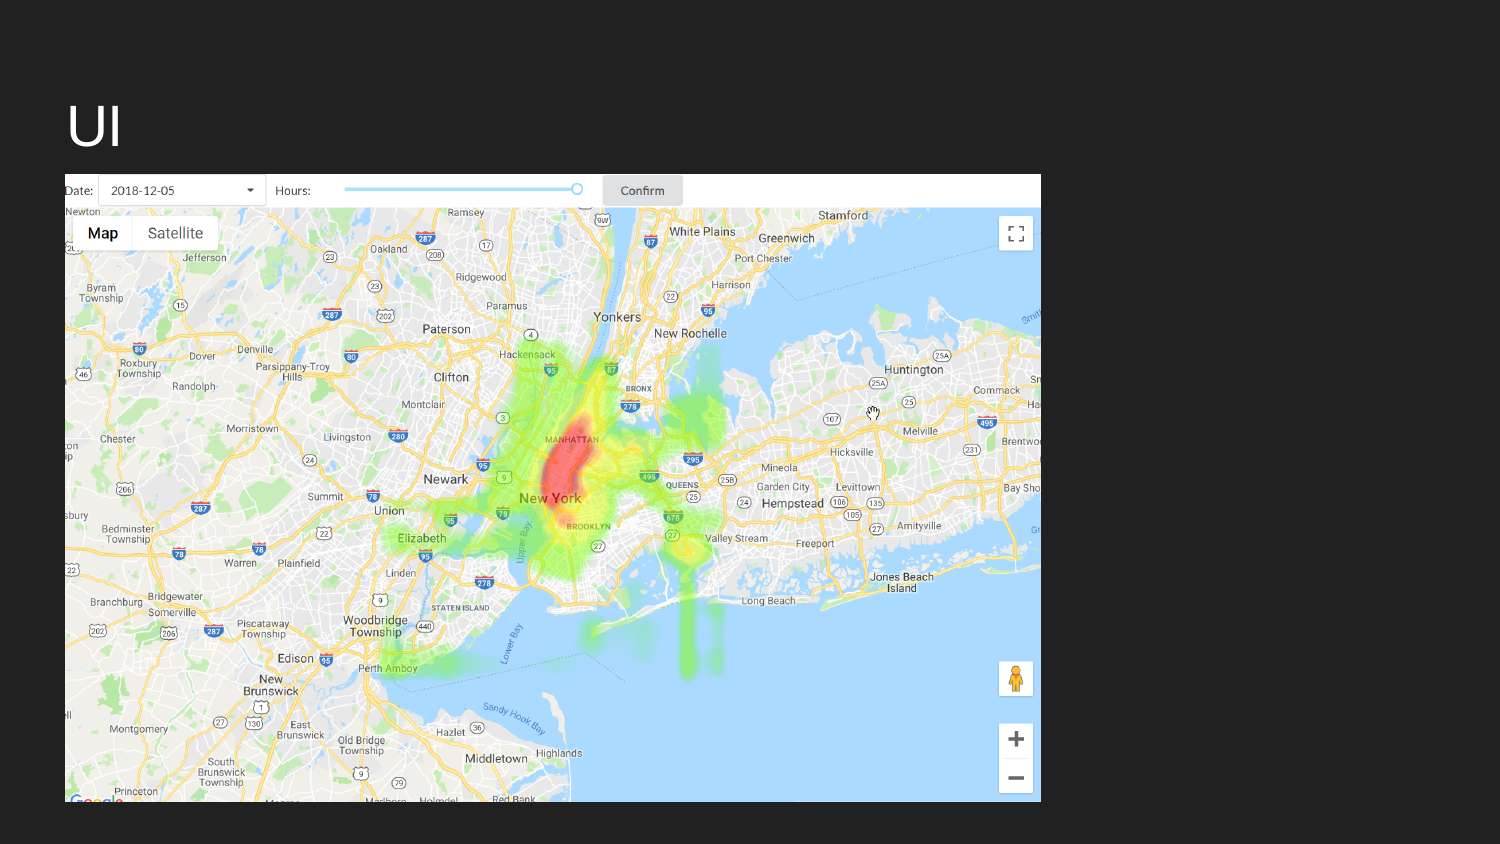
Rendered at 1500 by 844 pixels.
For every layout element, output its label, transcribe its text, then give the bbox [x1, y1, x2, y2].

title UI [51, 72, 1449, 167]
picture [64, 174, 1041, 802]
